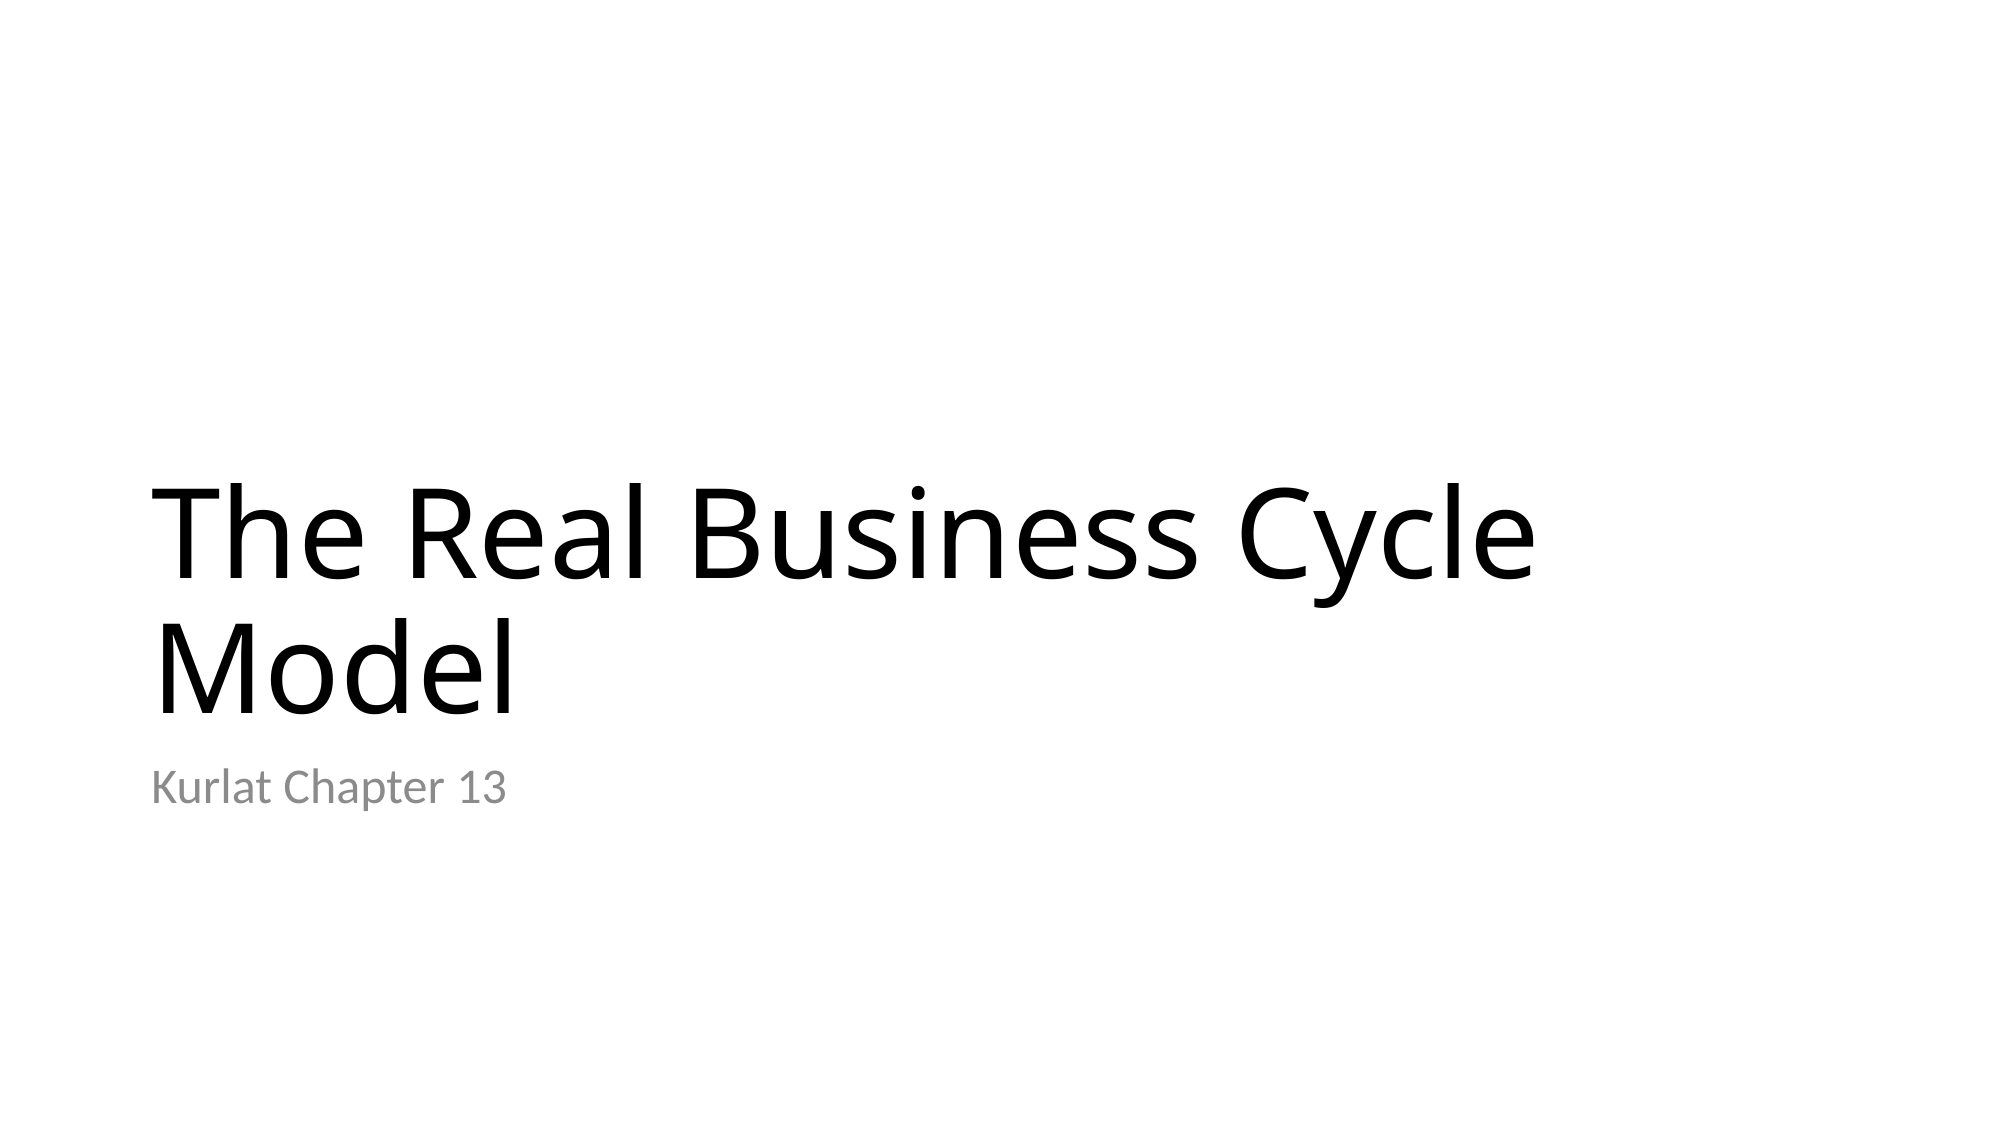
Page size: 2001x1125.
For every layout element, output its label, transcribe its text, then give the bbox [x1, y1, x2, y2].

list Kurlat Chapter 13 [136, 752, 1862, 999]
title The Real Business Cycle Model [136, 280, 1862, 749]
